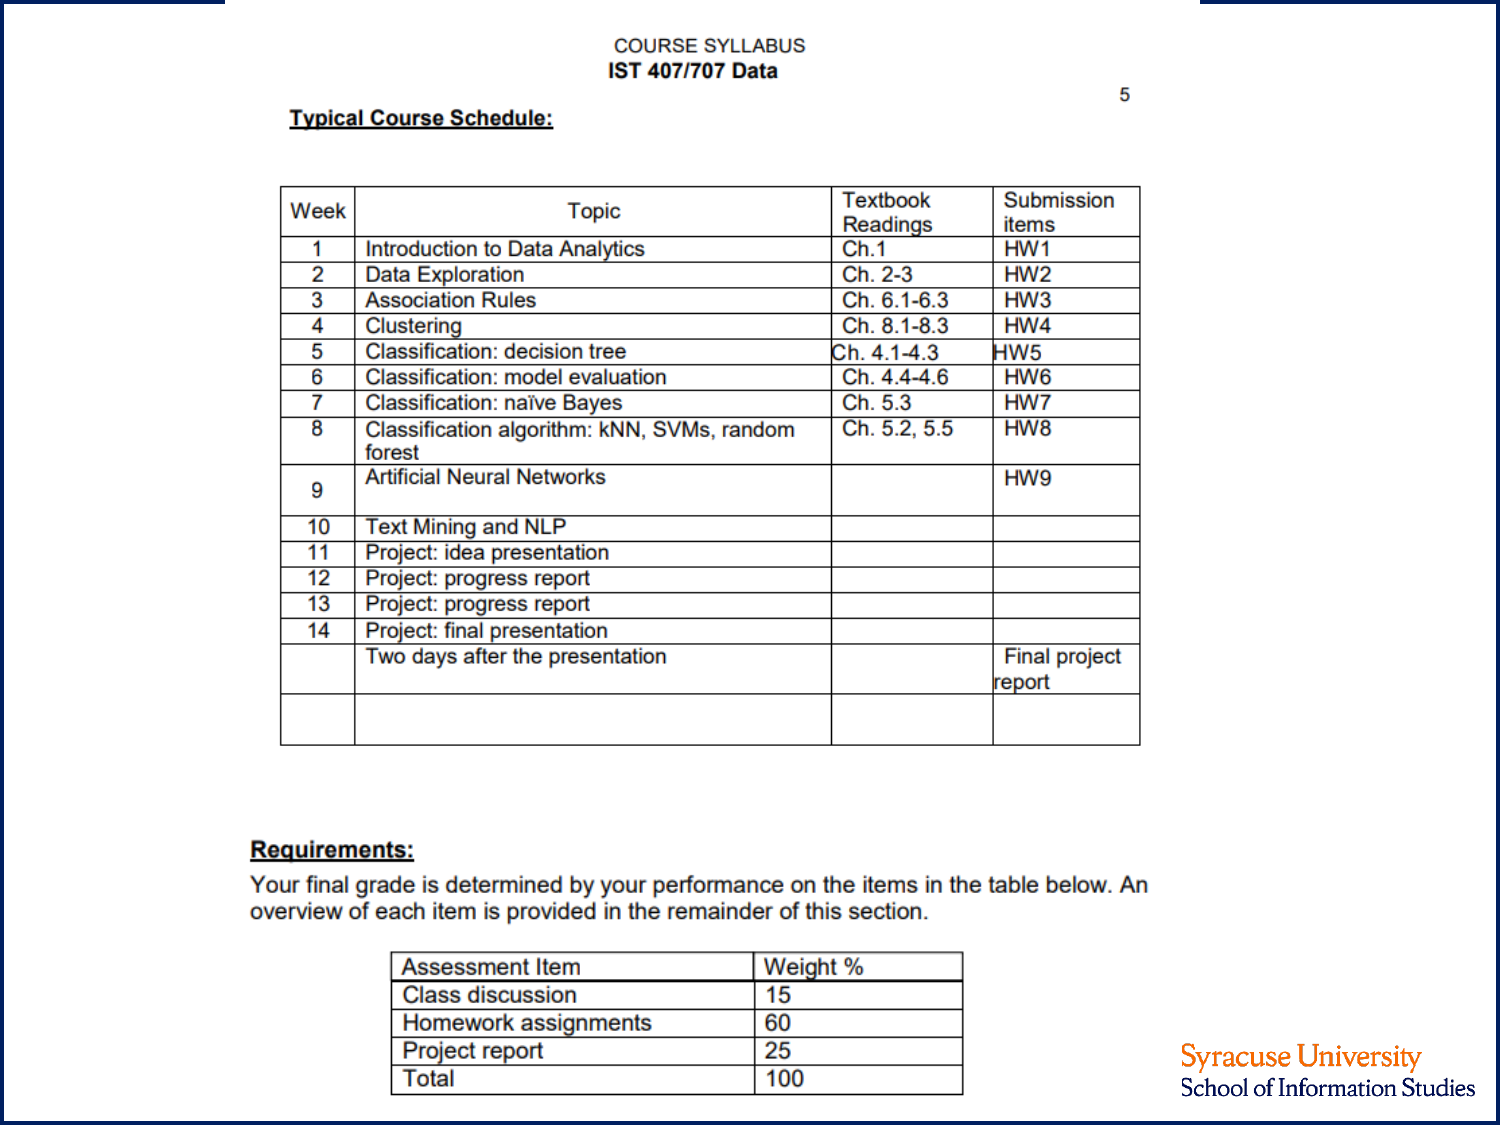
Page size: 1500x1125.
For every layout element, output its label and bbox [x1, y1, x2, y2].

picture [224, 0, 1201, 777]
picture [243, 824, 1475, 1117]
